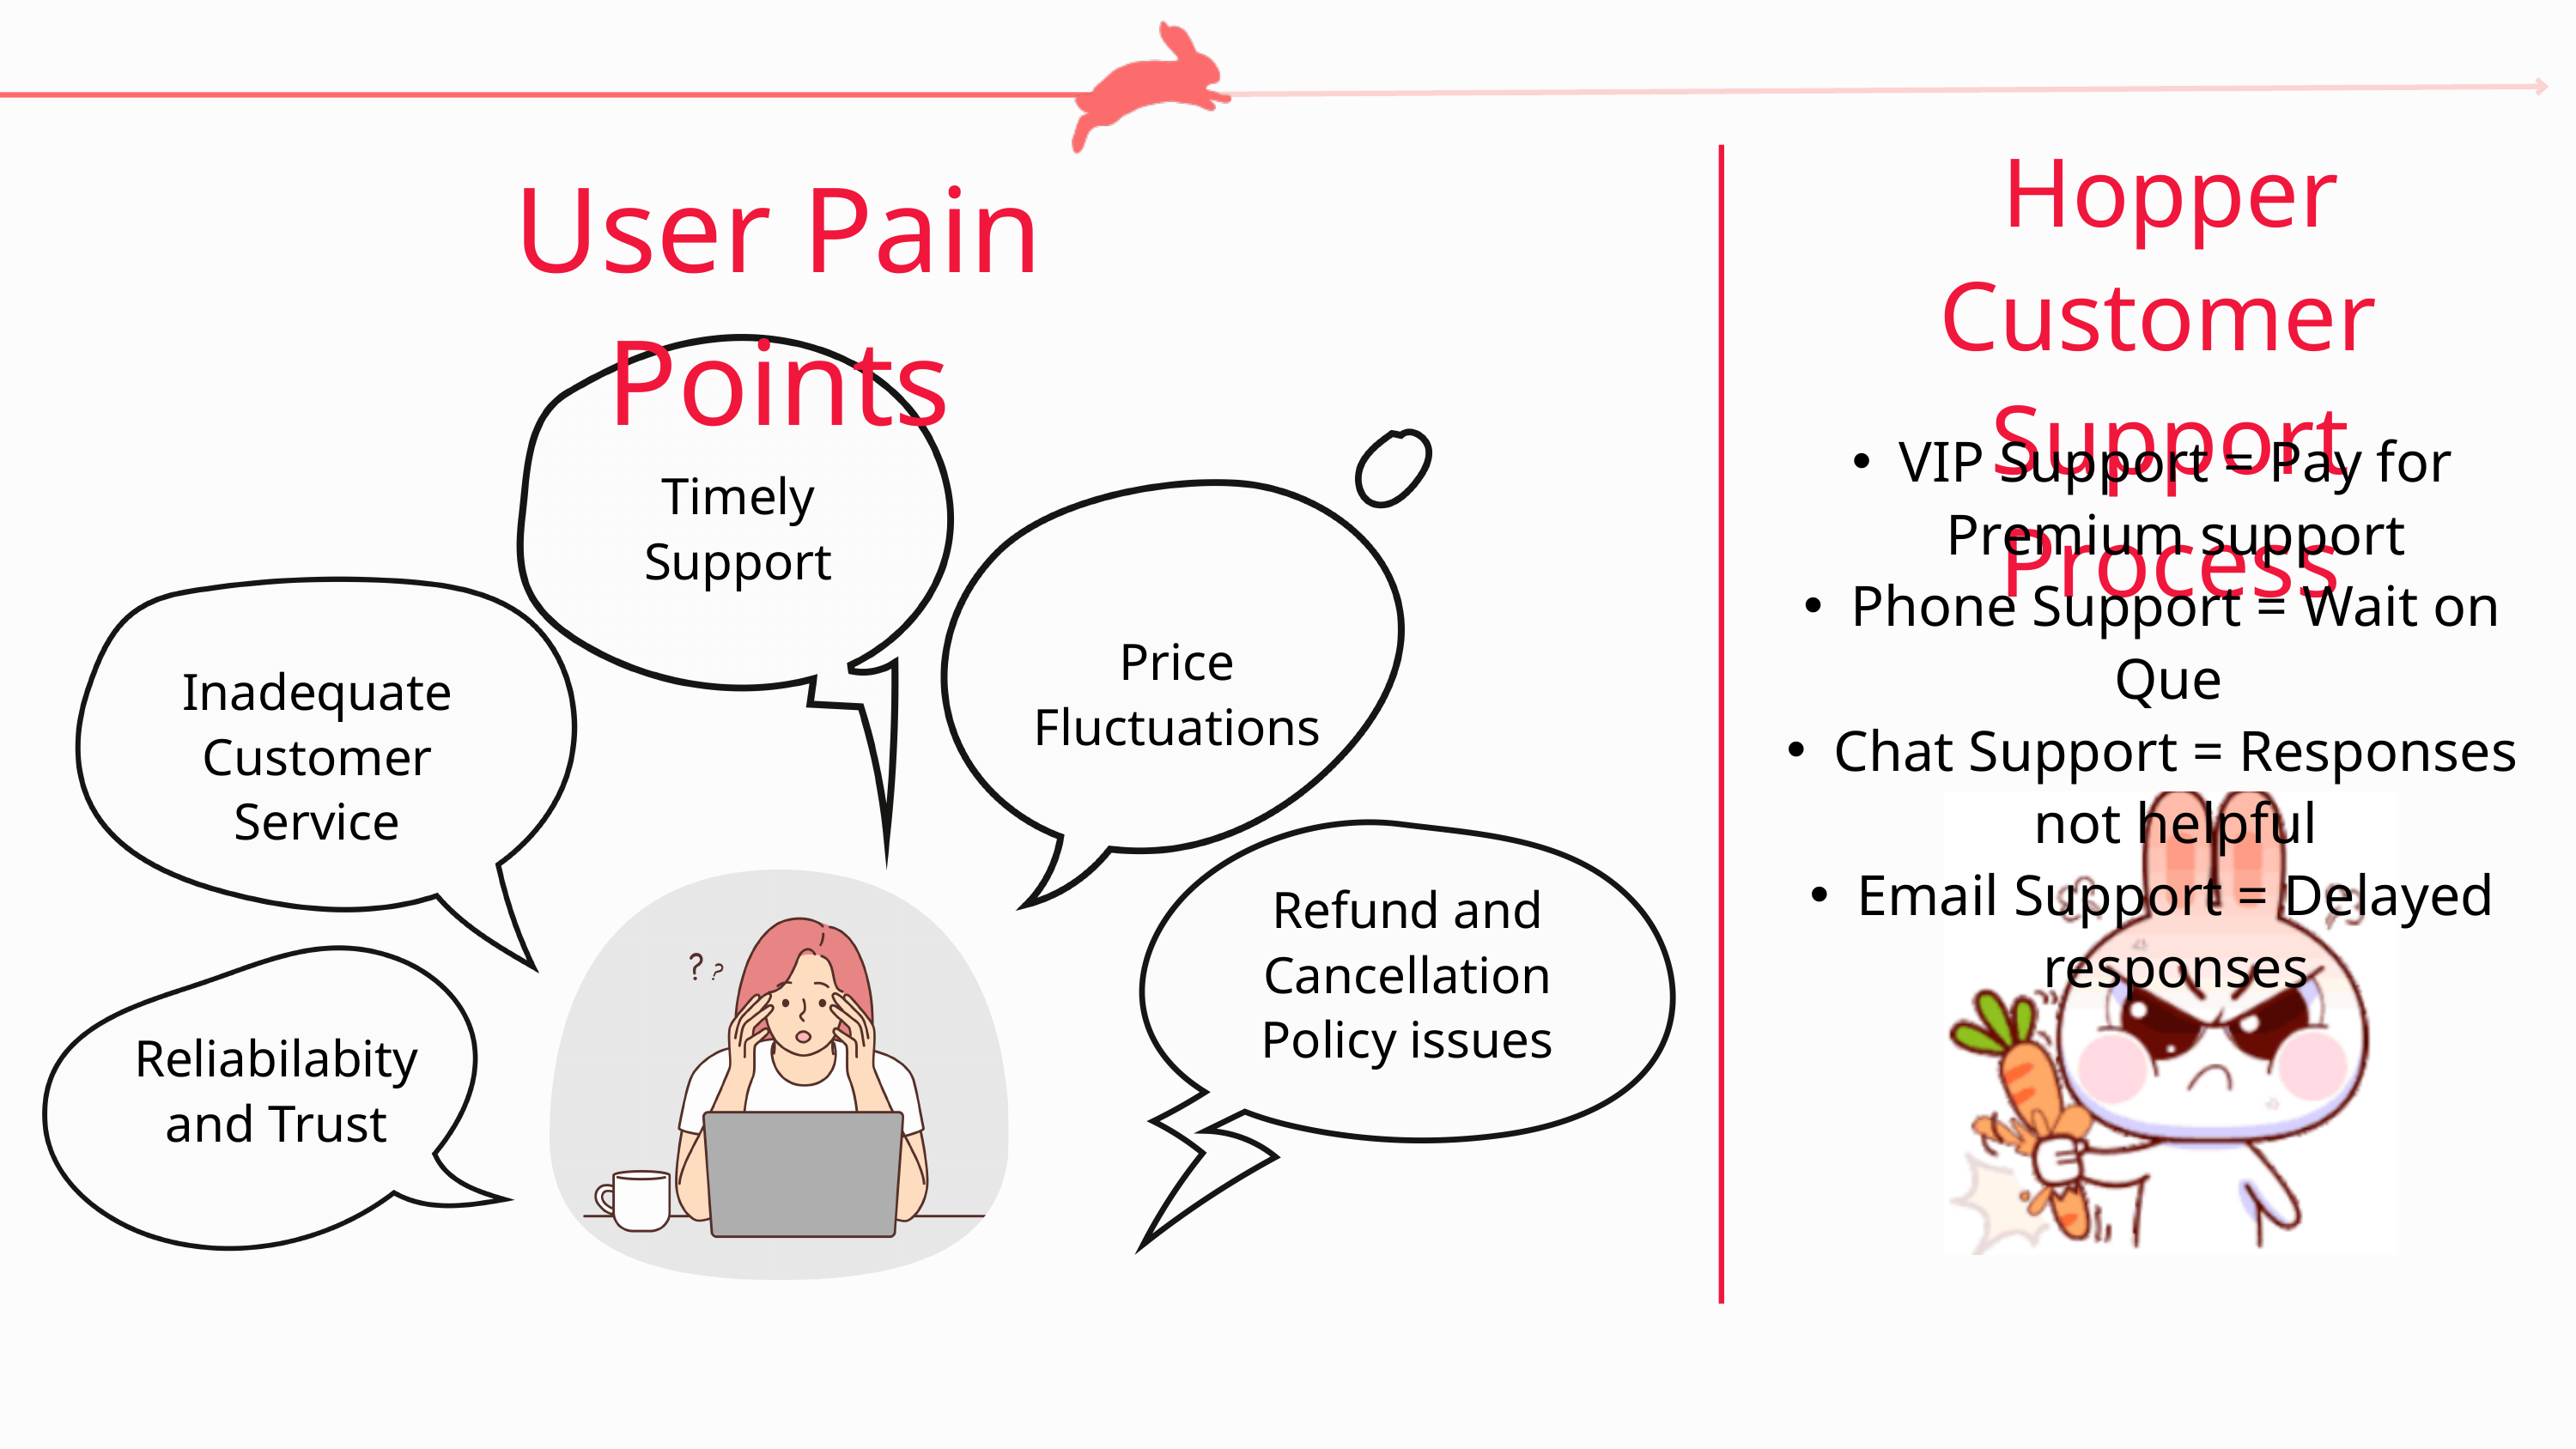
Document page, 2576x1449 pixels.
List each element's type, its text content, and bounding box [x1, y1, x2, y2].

text_box [1071, 16, 1232, 156]
text_box [920, 427, 1434, 911]
text_box Price Fluctuations [1018, 625, 1336, 756]
text_box [514, 449, 920, 870]
text_box Refund and Cancellation Policy issues [1212, 873, 1604, 1069]
text_box Reliabilabity and Trust [109, 1022, 444, 1152]
text_box [1943, 999, 2397, 1256]
text_box Inadequate Customer Service [144, 655, 490, 851]
text_box Timely Support [586, 459, 890, 590]
text_box [1133, 815, 1682, 1256]
text_box [550, 870, 1009, 1280]
text_box [38, 931, 515, 1263]
text_box [71, 574, 587, 973]
text_box Hopper Customer Support Process [1868, 123, 2472, 421]
text_box User Pain Points [428, 142, 1130, 449]
text_box VIP Support = Pay for Premium support Phone Support = Wait on Que Chat Support = Responses not helpful Email Support = Delayed responses [1695, 421, 2562, 999]
